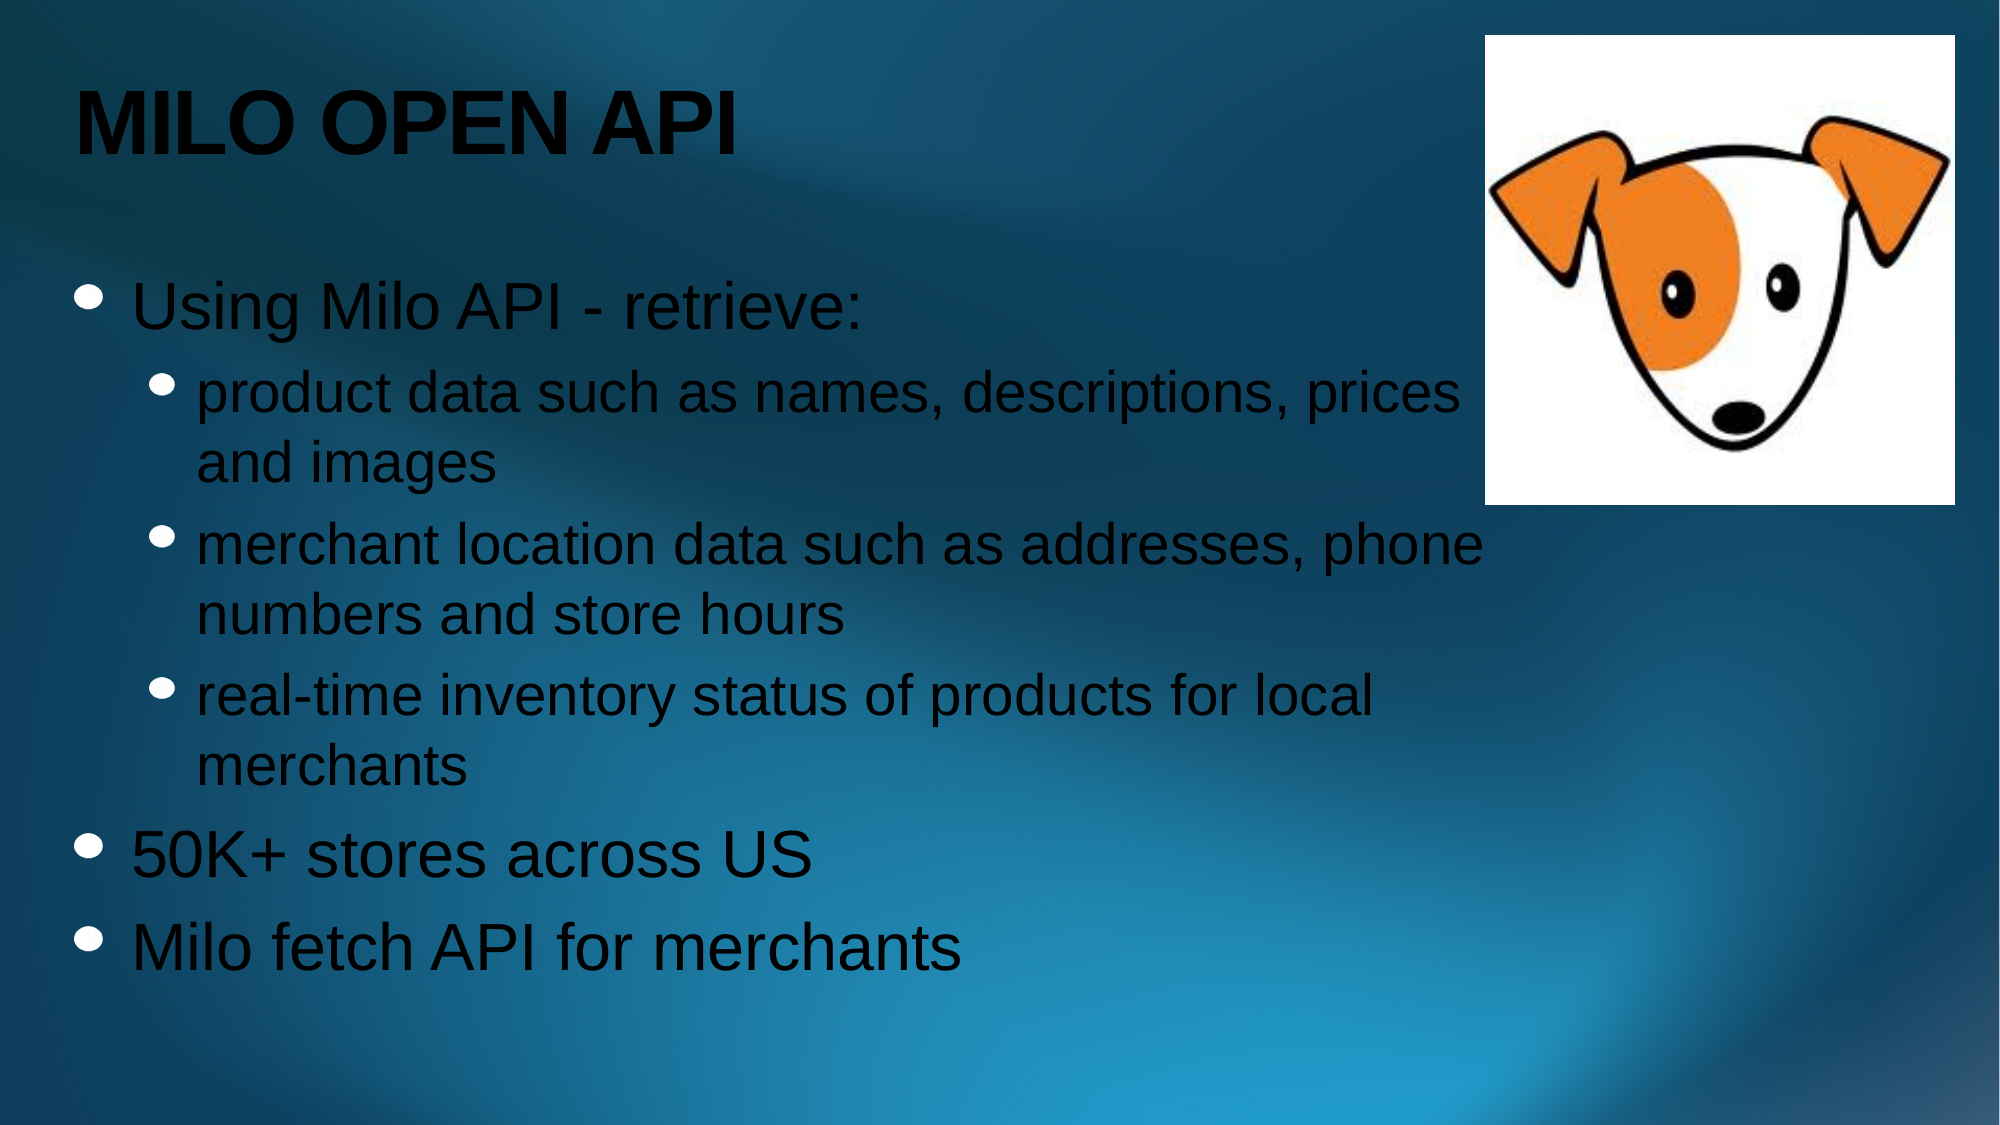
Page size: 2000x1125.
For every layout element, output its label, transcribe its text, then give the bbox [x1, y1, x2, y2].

title MILO OPEN API [74, 62, 1478, 250]
picture [0, 0, 2000, 1125]
list Using Milo API - retrieve: product data such as names, descriptions, prices and images merchant location data such as addresses, phone numbers and store hours real-time inventory status of products for local merchants 50K+ stores across US Milo fetch API for merchants [74, 262, 1515, 1063]
